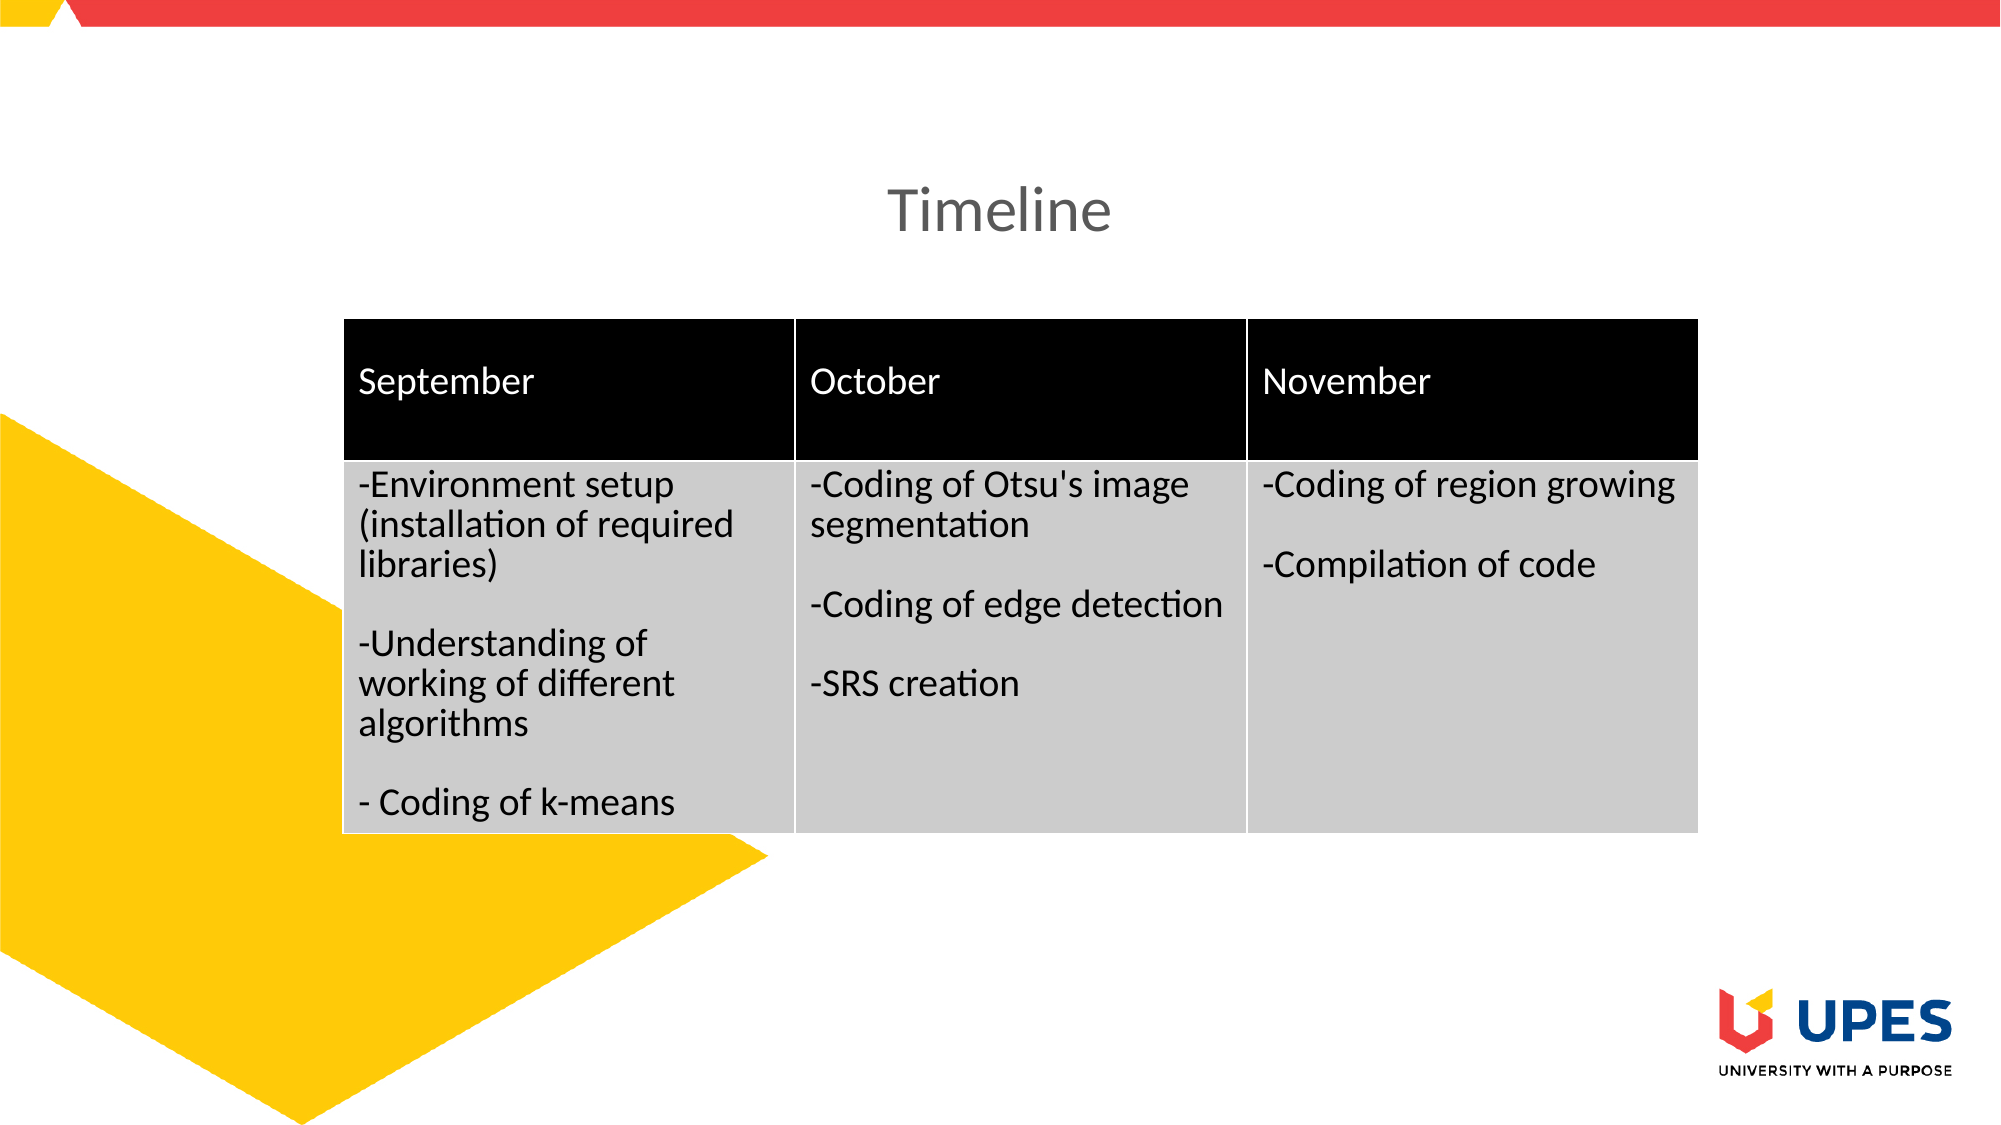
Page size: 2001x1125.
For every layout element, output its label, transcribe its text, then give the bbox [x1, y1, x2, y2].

table_header October [796, 319, 1246, 460]
table_cell -Coding of Otsu's image segmentation -Coding of edge detection -SRS creation [796, 462, 1246, 833]
table_cell -Coding of region growing -Compilation of code [1248, 462, 1698, 833]
title Timeline [0, 159, 2000, 252]
table_header September [344, 319, 794, 460]
table_header November [1248, 319, 1698, 460]
table_cell -Environment setup (installation of required libraries) -Understanding of working of different algorithms - Coding of k-means [344, 462, 794, 833]
picture [0, 0, 2001, 1125]
